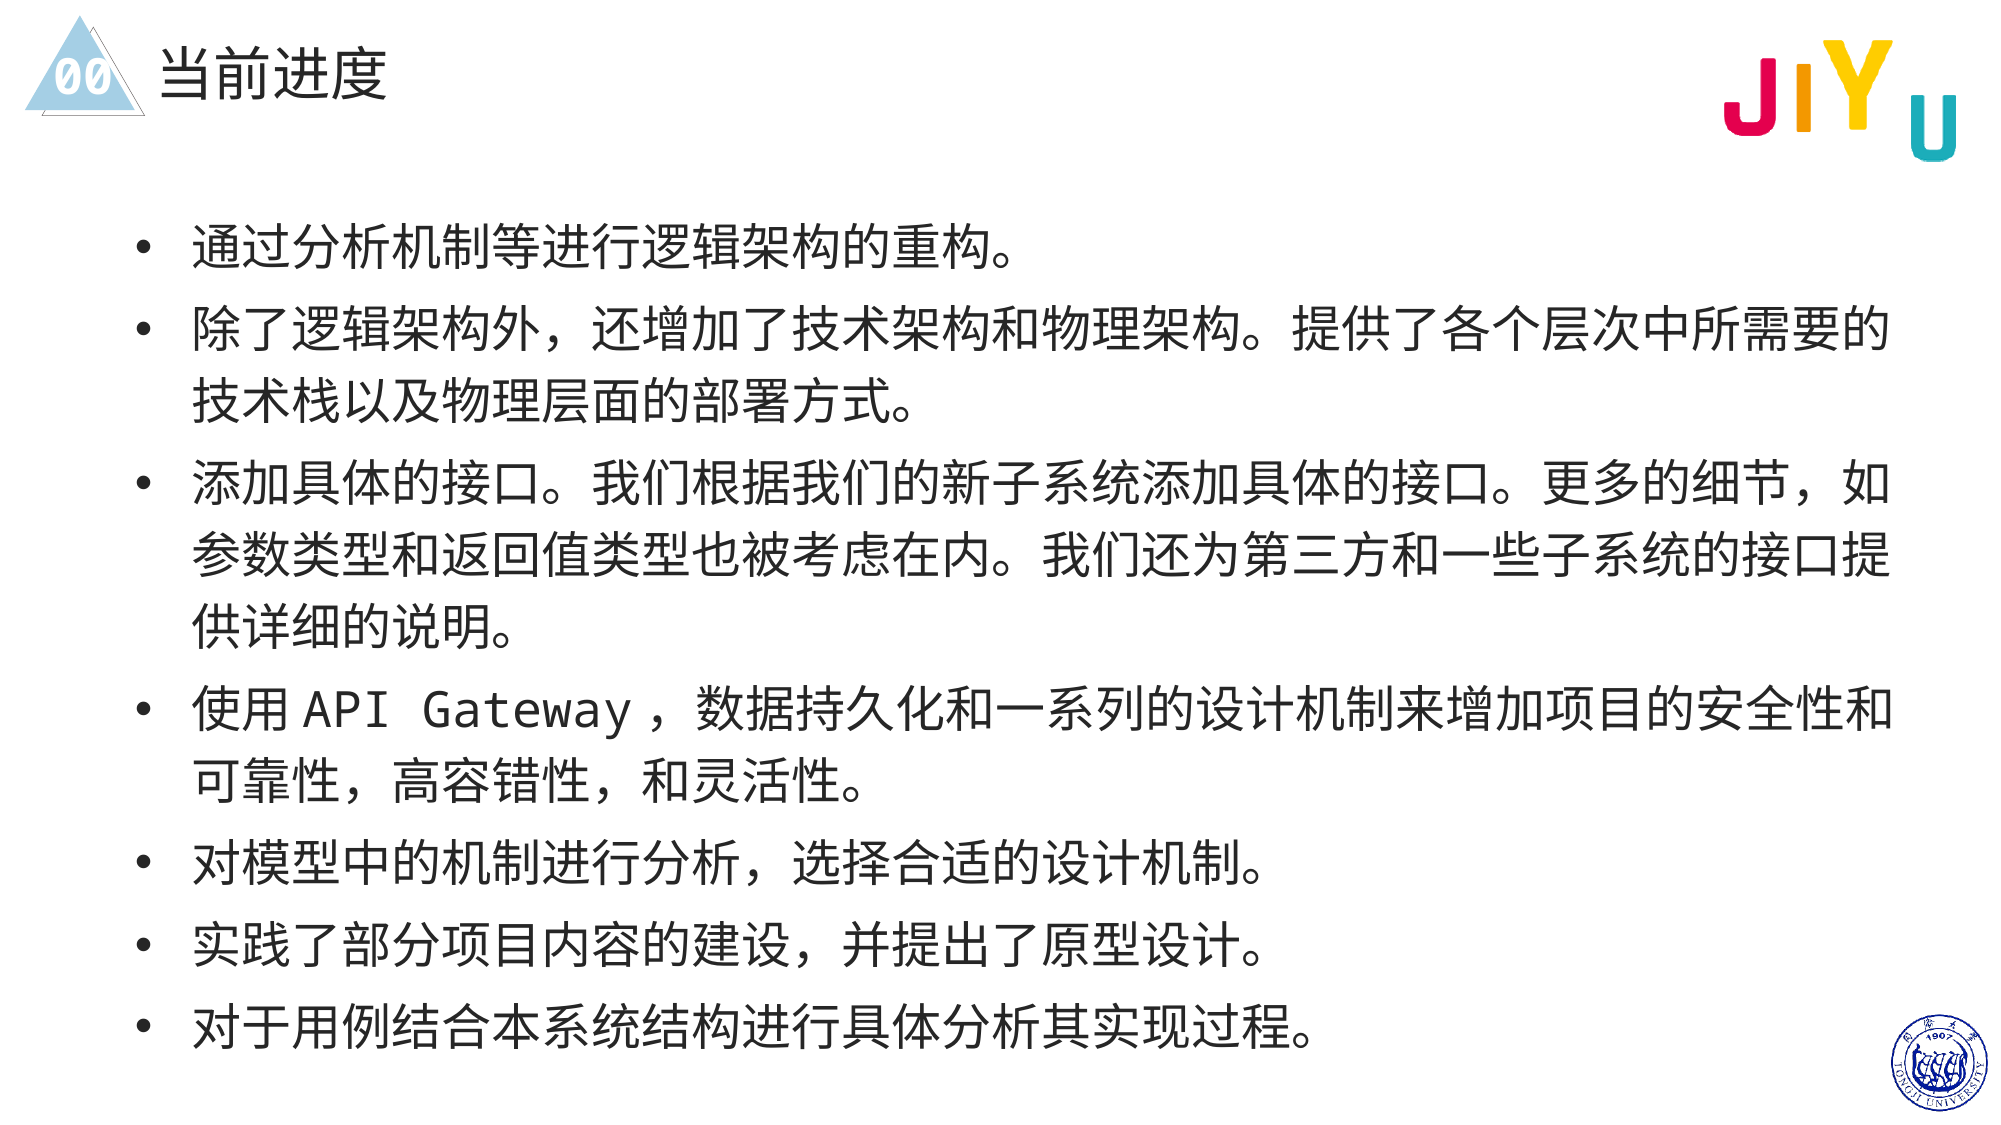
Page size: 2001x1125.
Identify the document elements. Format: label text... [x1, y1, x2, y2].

text_box 当前进度 [155, 34, 821, 111]
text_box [24, 15, 145, 116]
picture [1721, 34, 1968, 164]
picture [1890, 1013, 1988, 1112]
text_box 通过分析机制等进行逻辑架构的重构。 除了逻辑架构外，还增加了技术架构和物理架构。提供了各个层次中所需要的技术栈以及物理层面的部署方式。 添加具体的接口。我们根据我们的新子系统添加具体的接口。更多的细节，如参数类型和返回值类型也被考虑在内。我们还为第三方和一些子系统的接口提供详细的说明。 使用API Gateway，数据持久化和一系列的设计机制来增加项目的安全性和可靠性，高容错性，和灵活性。 对模型中的机制进行分析，选择合适的设计机制。 实践了部分项目内容的建设，并提出了原型设计。 对于用例结合本系统结构进行具体分析其实现过程。 [134, 203, 1921, 1056]
